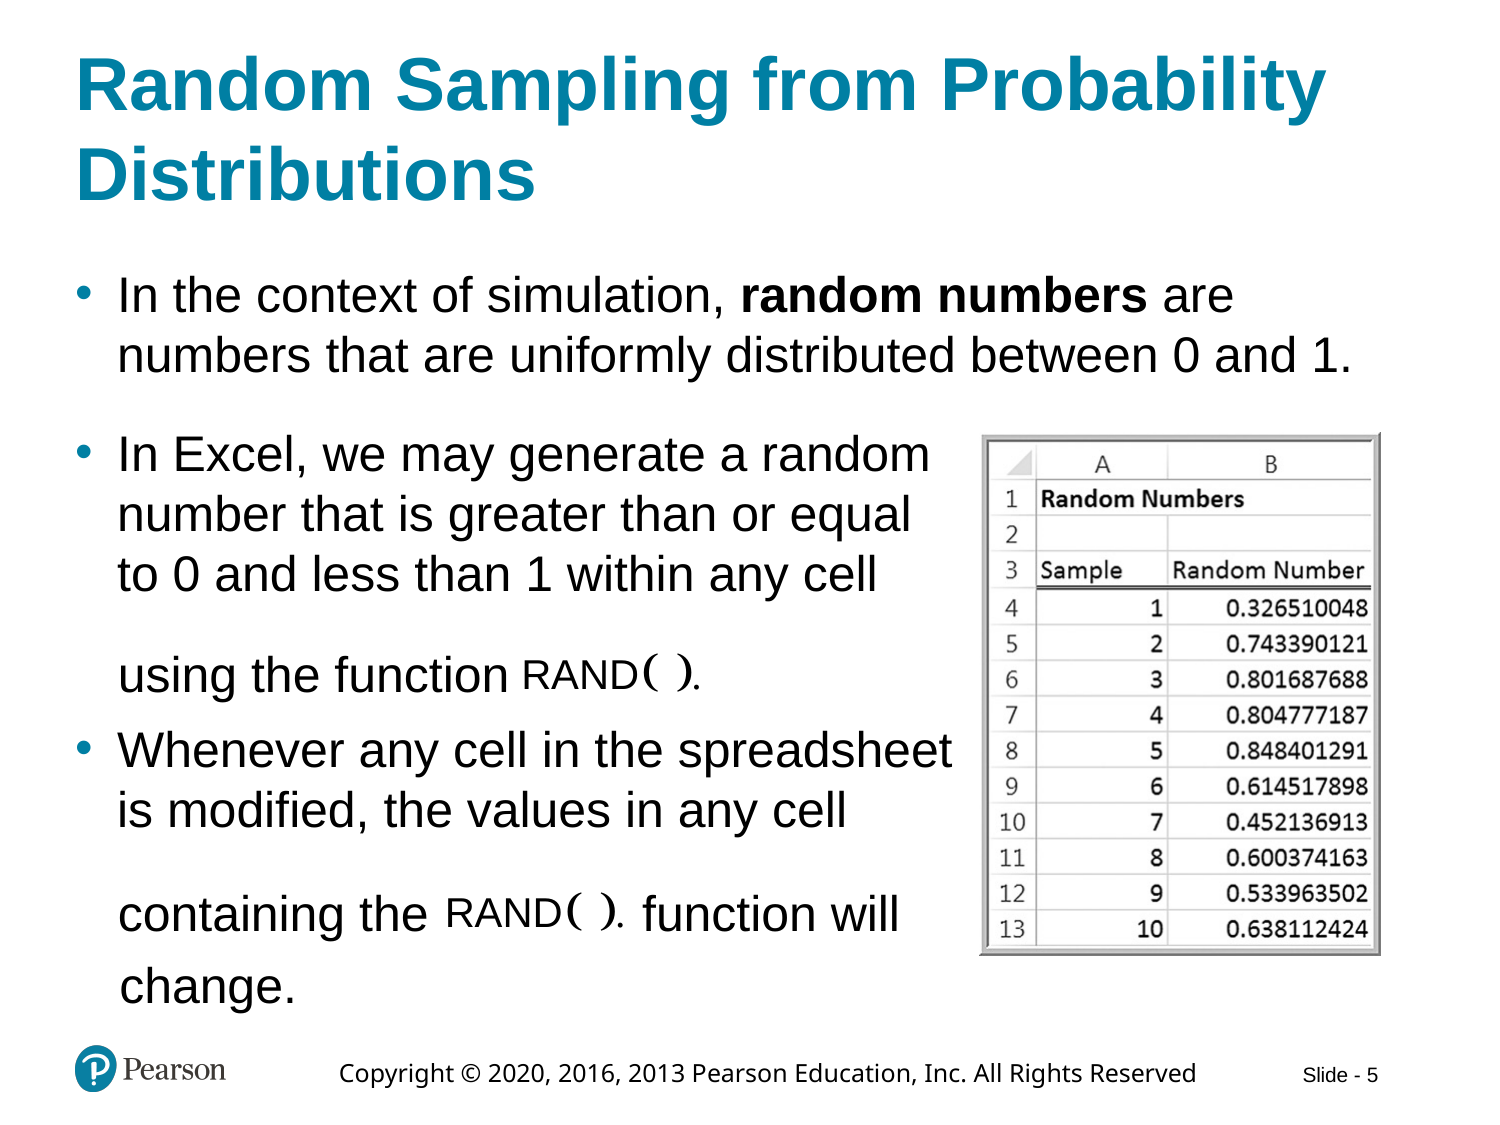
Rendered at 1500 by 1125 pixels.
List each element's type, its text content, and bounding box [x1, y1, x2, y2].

list In the context of simulation, random numbers are numbers that are uniformly distributed between 0 and 1. [75, 262, 1425, 417]
title Random Sampling from Probability Distributions [75, 35, 1425, 216]
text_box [520, 649, 704, 709]
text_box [443, 887, 628, 947]
list using the function [117, 642, 516, 711]
picture [75, 1045, 90, 1061]
picture [978, 432, 1381, 957]
picture [101, 1045, 226, 1092]
list In Excel, we may generate a random number that is greater than or equal to 0 and less than 1 within any cell [75, 421, 966, 633]
picture [83, 1054, 109, 1079]
list change. [119, 953, 340, 1022]
list Whenever any cell in the spreadsheet is modified, the values in any cell [75, 717, 966, 872]
list containing the [117, 880, 431, 944]
list function will [642, 880, 924, 938]
picture [75, 1078, 86, 1092]
